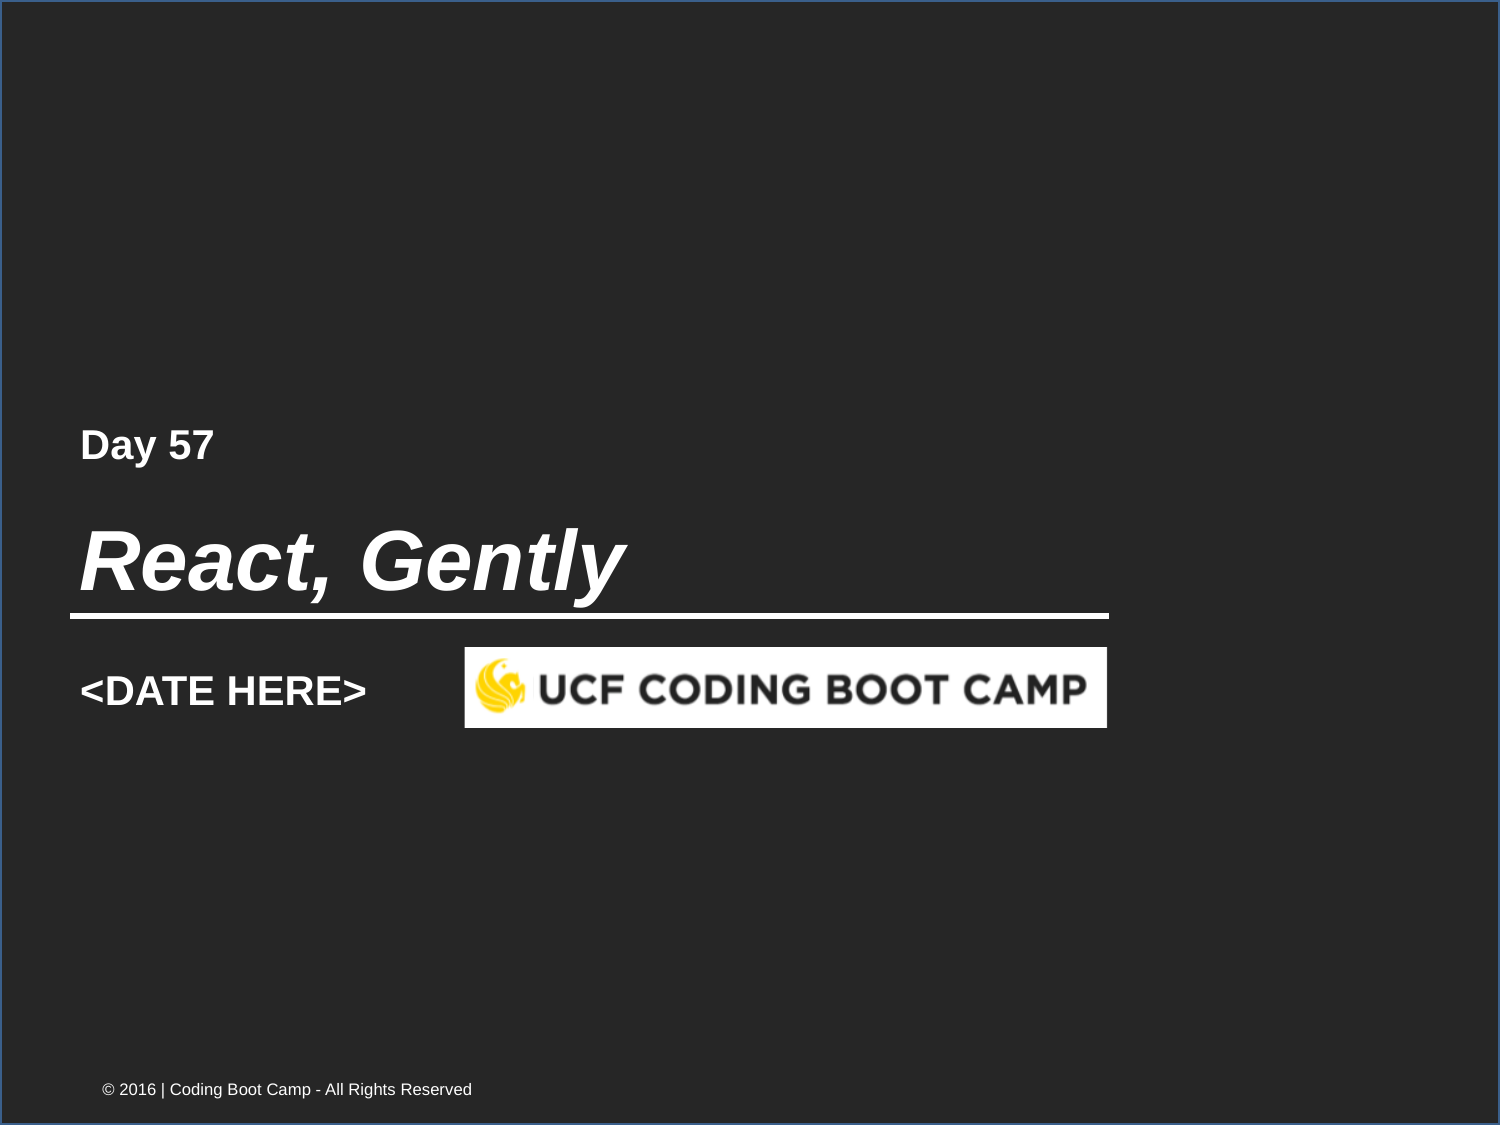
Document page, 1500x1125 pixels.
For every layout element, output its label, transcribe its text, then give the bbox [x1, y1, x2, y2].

picture [464, 647, 1108, 728]
title React, Gently [64, 484, 1415, 628]
list Day 57 [65, 410, 509, 474]
list <DATE HERE> [65, 655, 438, 719]
